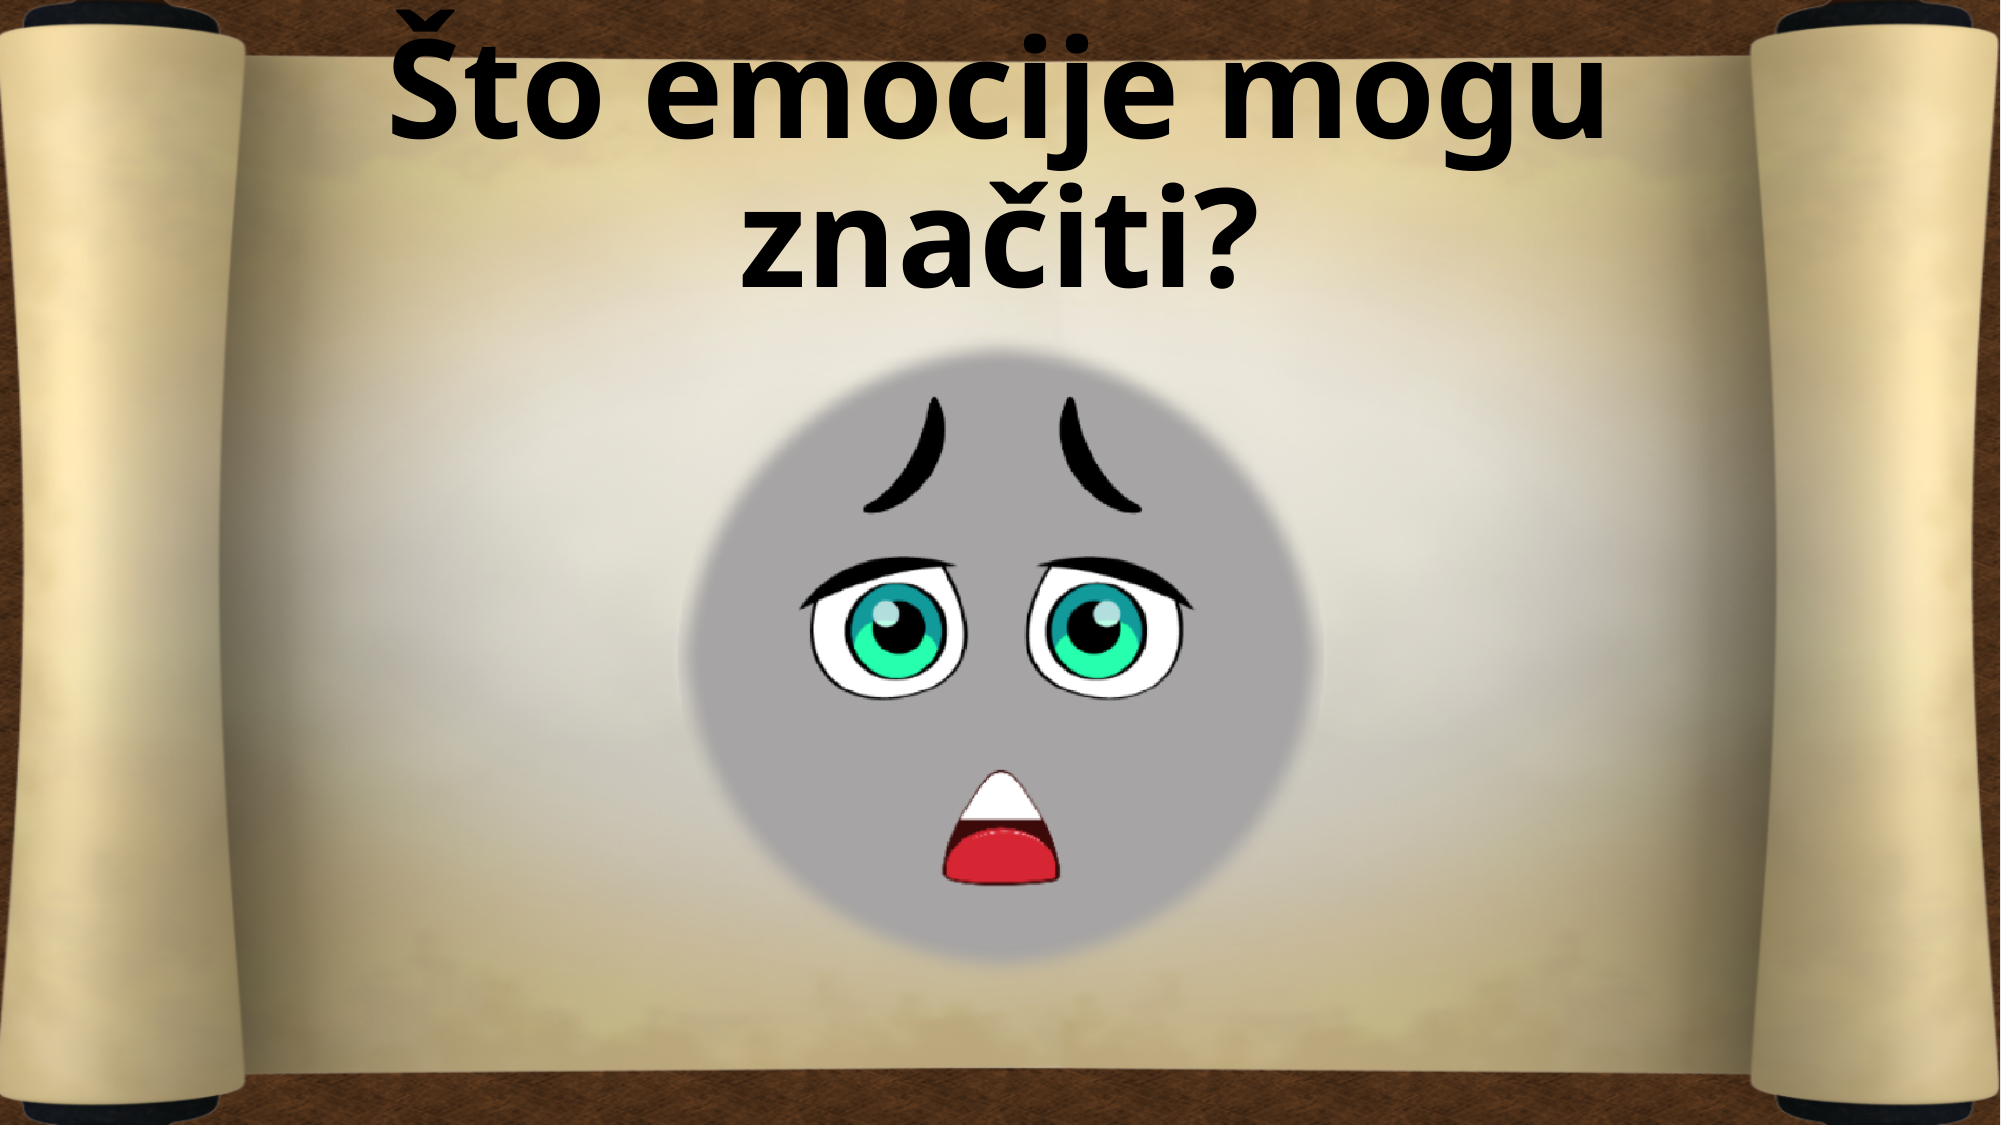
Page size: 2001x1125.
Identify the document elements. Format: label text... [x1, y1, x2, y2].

picture [0, 0, 2001, 1125]
title Što emocije mogu značiti? [137, 59, 1863, 278]
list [667, 331, 1332, 982]
